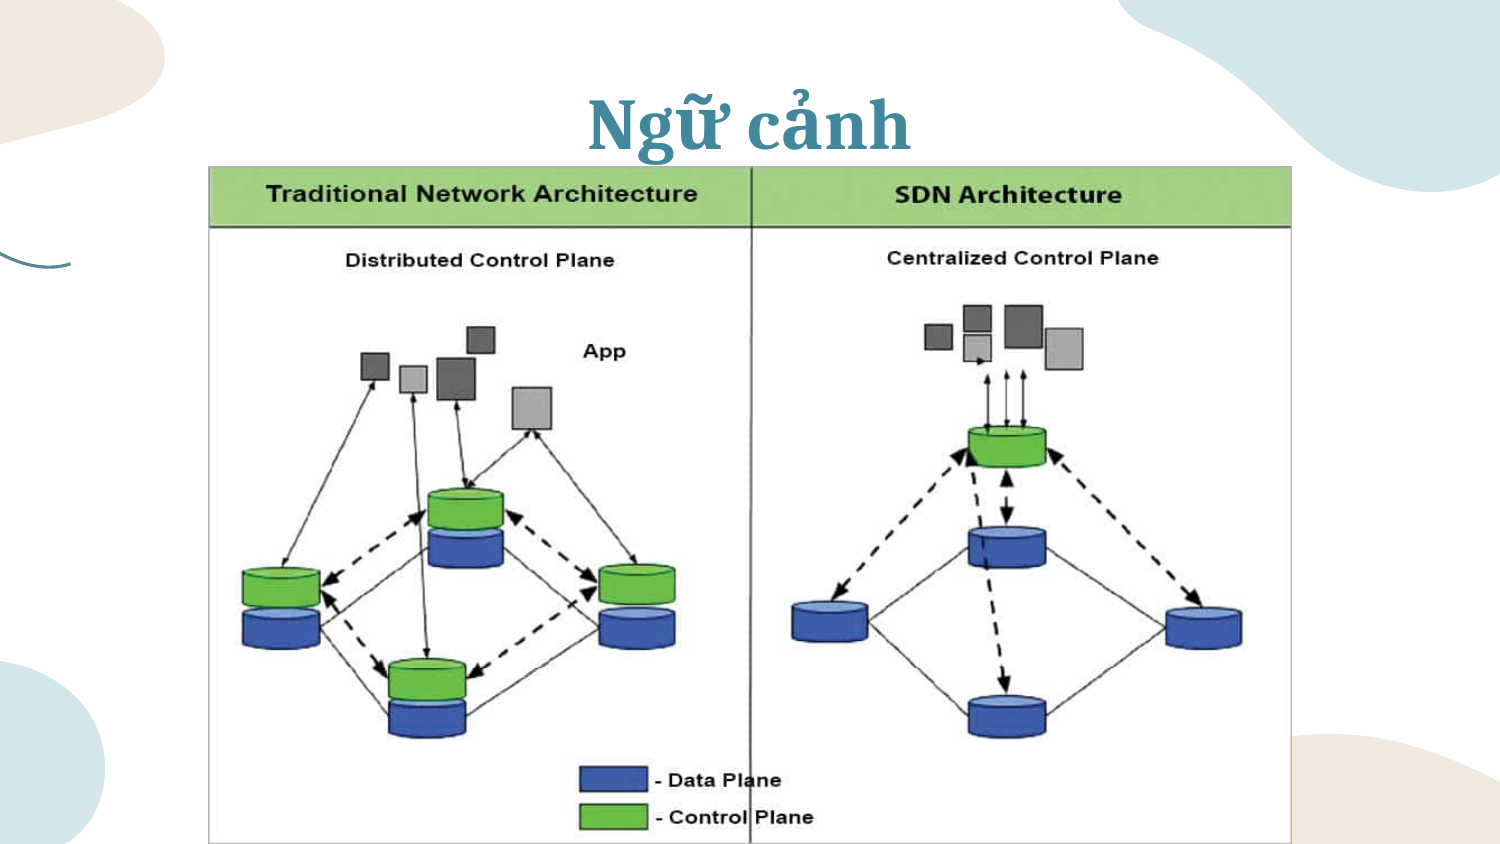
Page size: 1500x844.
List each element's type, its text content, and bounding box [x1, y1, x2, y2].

title Ngữ cảnh [86, 72, 1414, 167]
picture [207, 166, 1293, 844]
